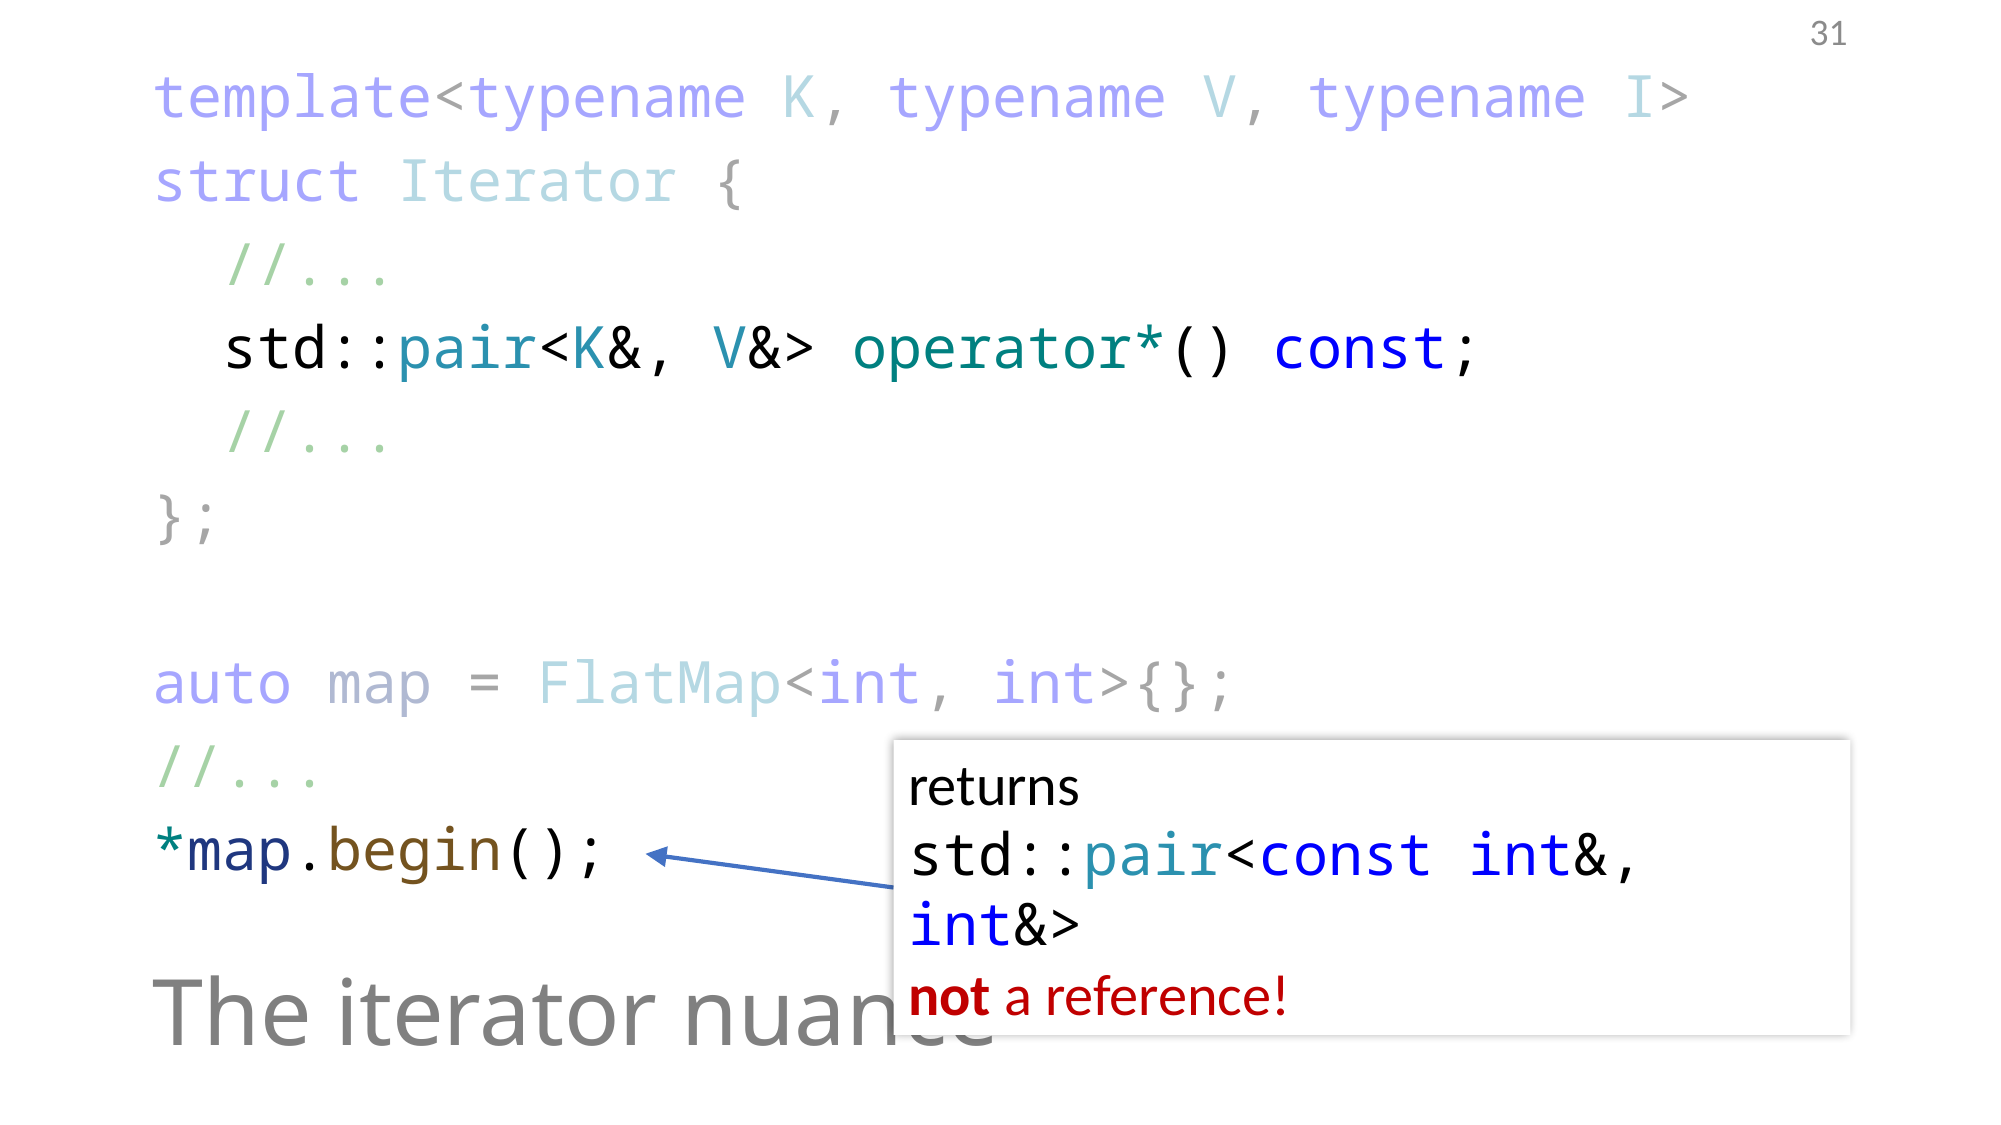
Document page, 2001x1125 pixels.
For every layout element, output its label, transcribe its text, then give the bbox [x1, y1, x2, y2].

title The iterator nuance [137, 908, 1863, 1125]
list template<typename K, typename V, typename I> struct Iterator { //... std::pair<K&, V&> operator*() const; //... }; auto map = FlatMap<int, int>{}; //... *map.begin(); [137, 59, 1863, 908]
text_box returns std::pair<const int&, int&> not a reference! [893, 740, 1851, 1035]
slide_number 31 [1412, 0, 1863, 60]
